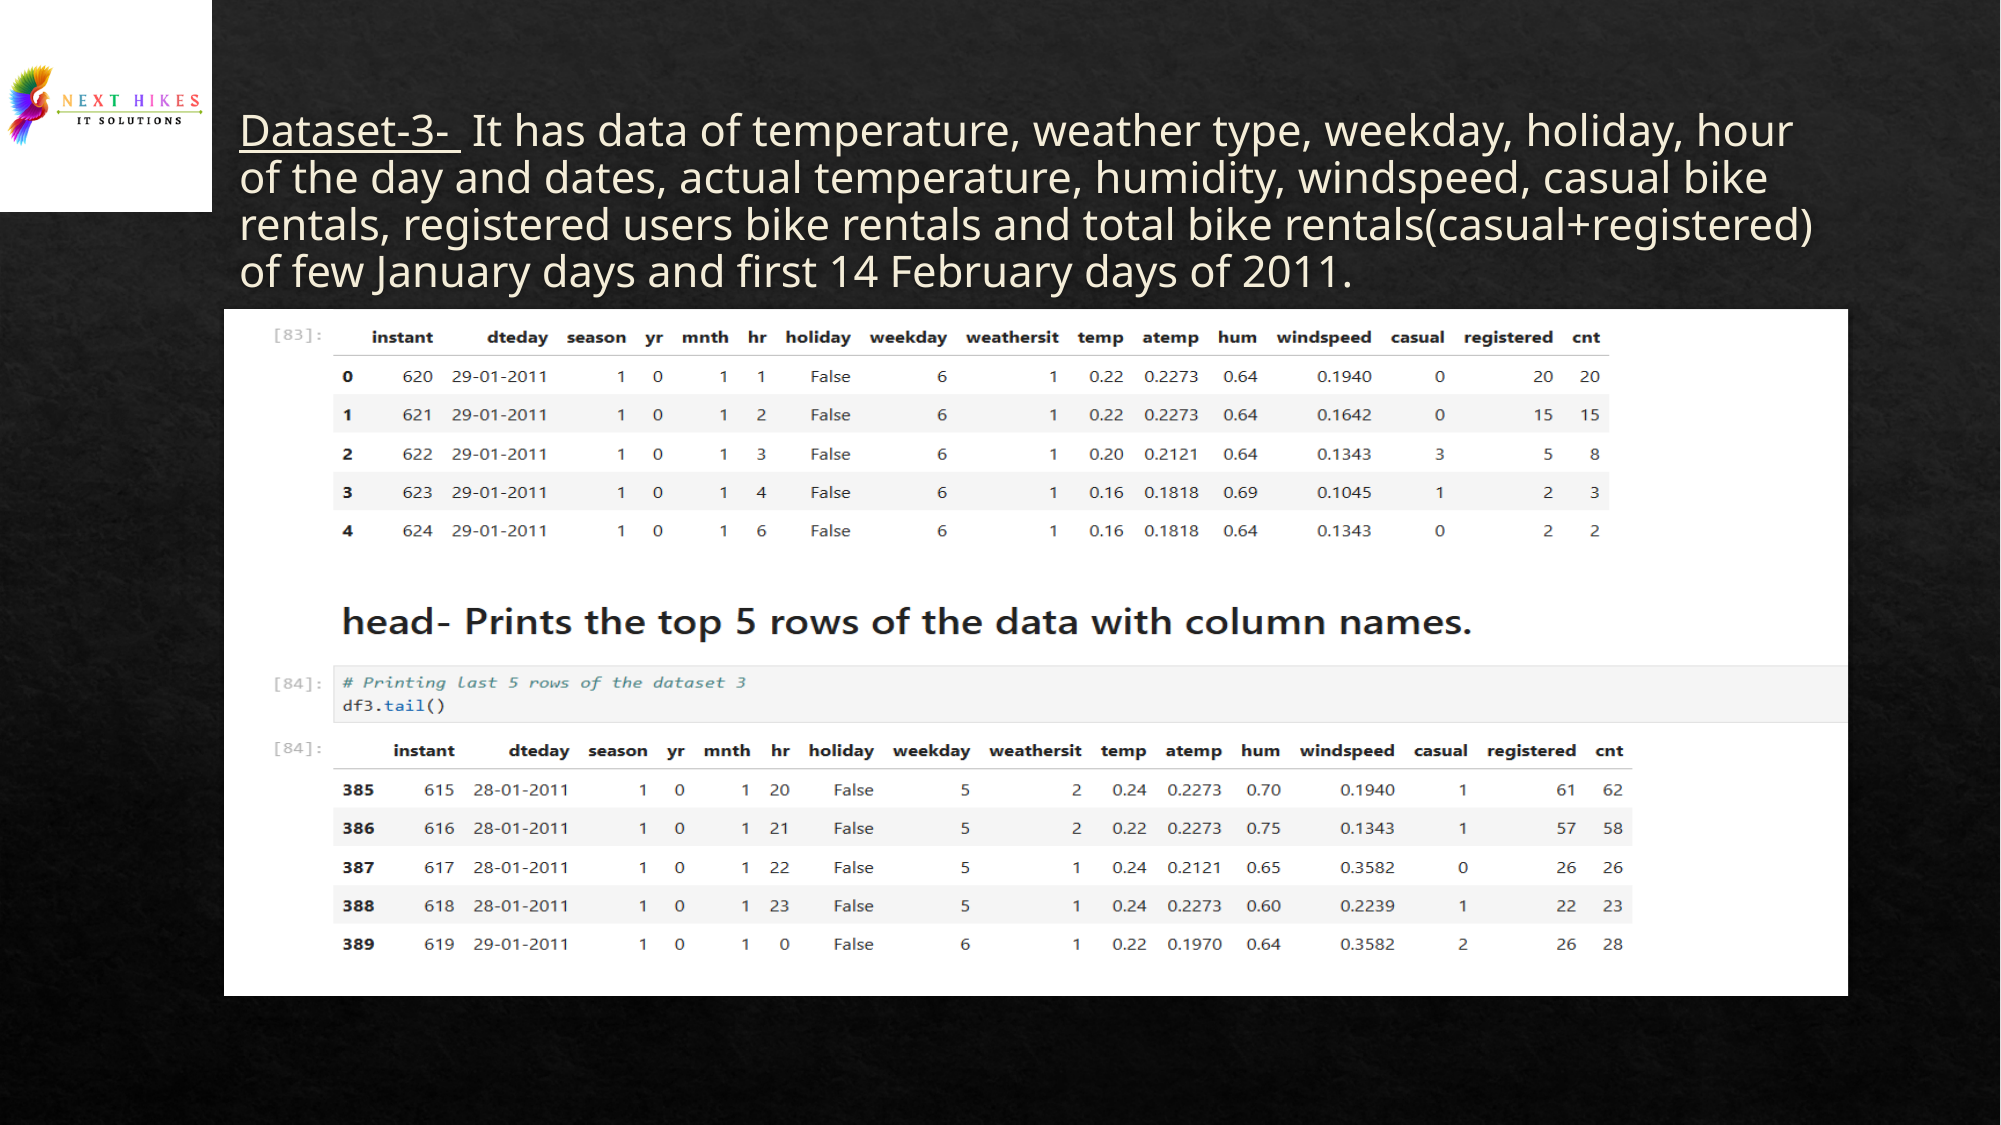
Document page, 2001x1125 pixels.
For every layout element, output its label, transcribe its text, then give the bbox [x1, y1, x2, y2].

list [223, 309, 1849, 996]
title Dataset-3- It has data of temperature, weather type, weekday, holiday, hour of the day and dates, actual temperature, humidity, windspeed, casual bike rentals, registered users bike rentals and total bike rentals(casual+registered) of few January days and first 14 February days of 2011. [224, 99, 1849, 305]
picture [0, 0, 212, 212]
